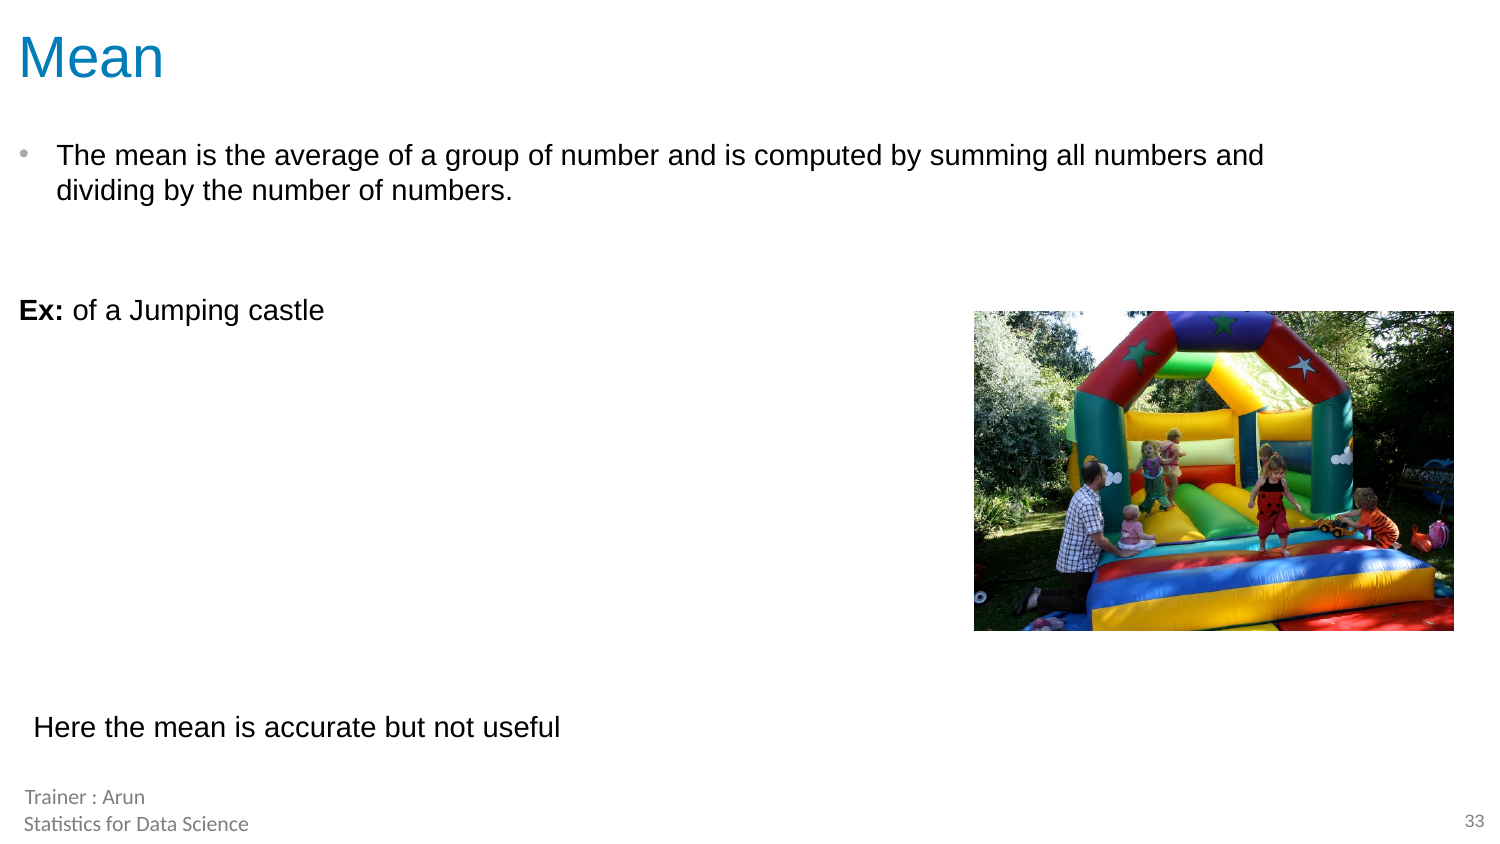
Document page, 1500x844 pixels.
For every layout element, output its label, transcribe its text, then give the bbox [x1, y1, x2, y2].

list The mean is the average of a group of number and is computed by summing all numbers and dividing by the number of numbers. Ex: of a Jumping castle [18, 135, 1324, 631]
text_box Here the mean is accurate but not useful [18, 700, 853, 751]
title Mean [18, 19, 1324, 125]
picture [974, 311, 1454, 632]
